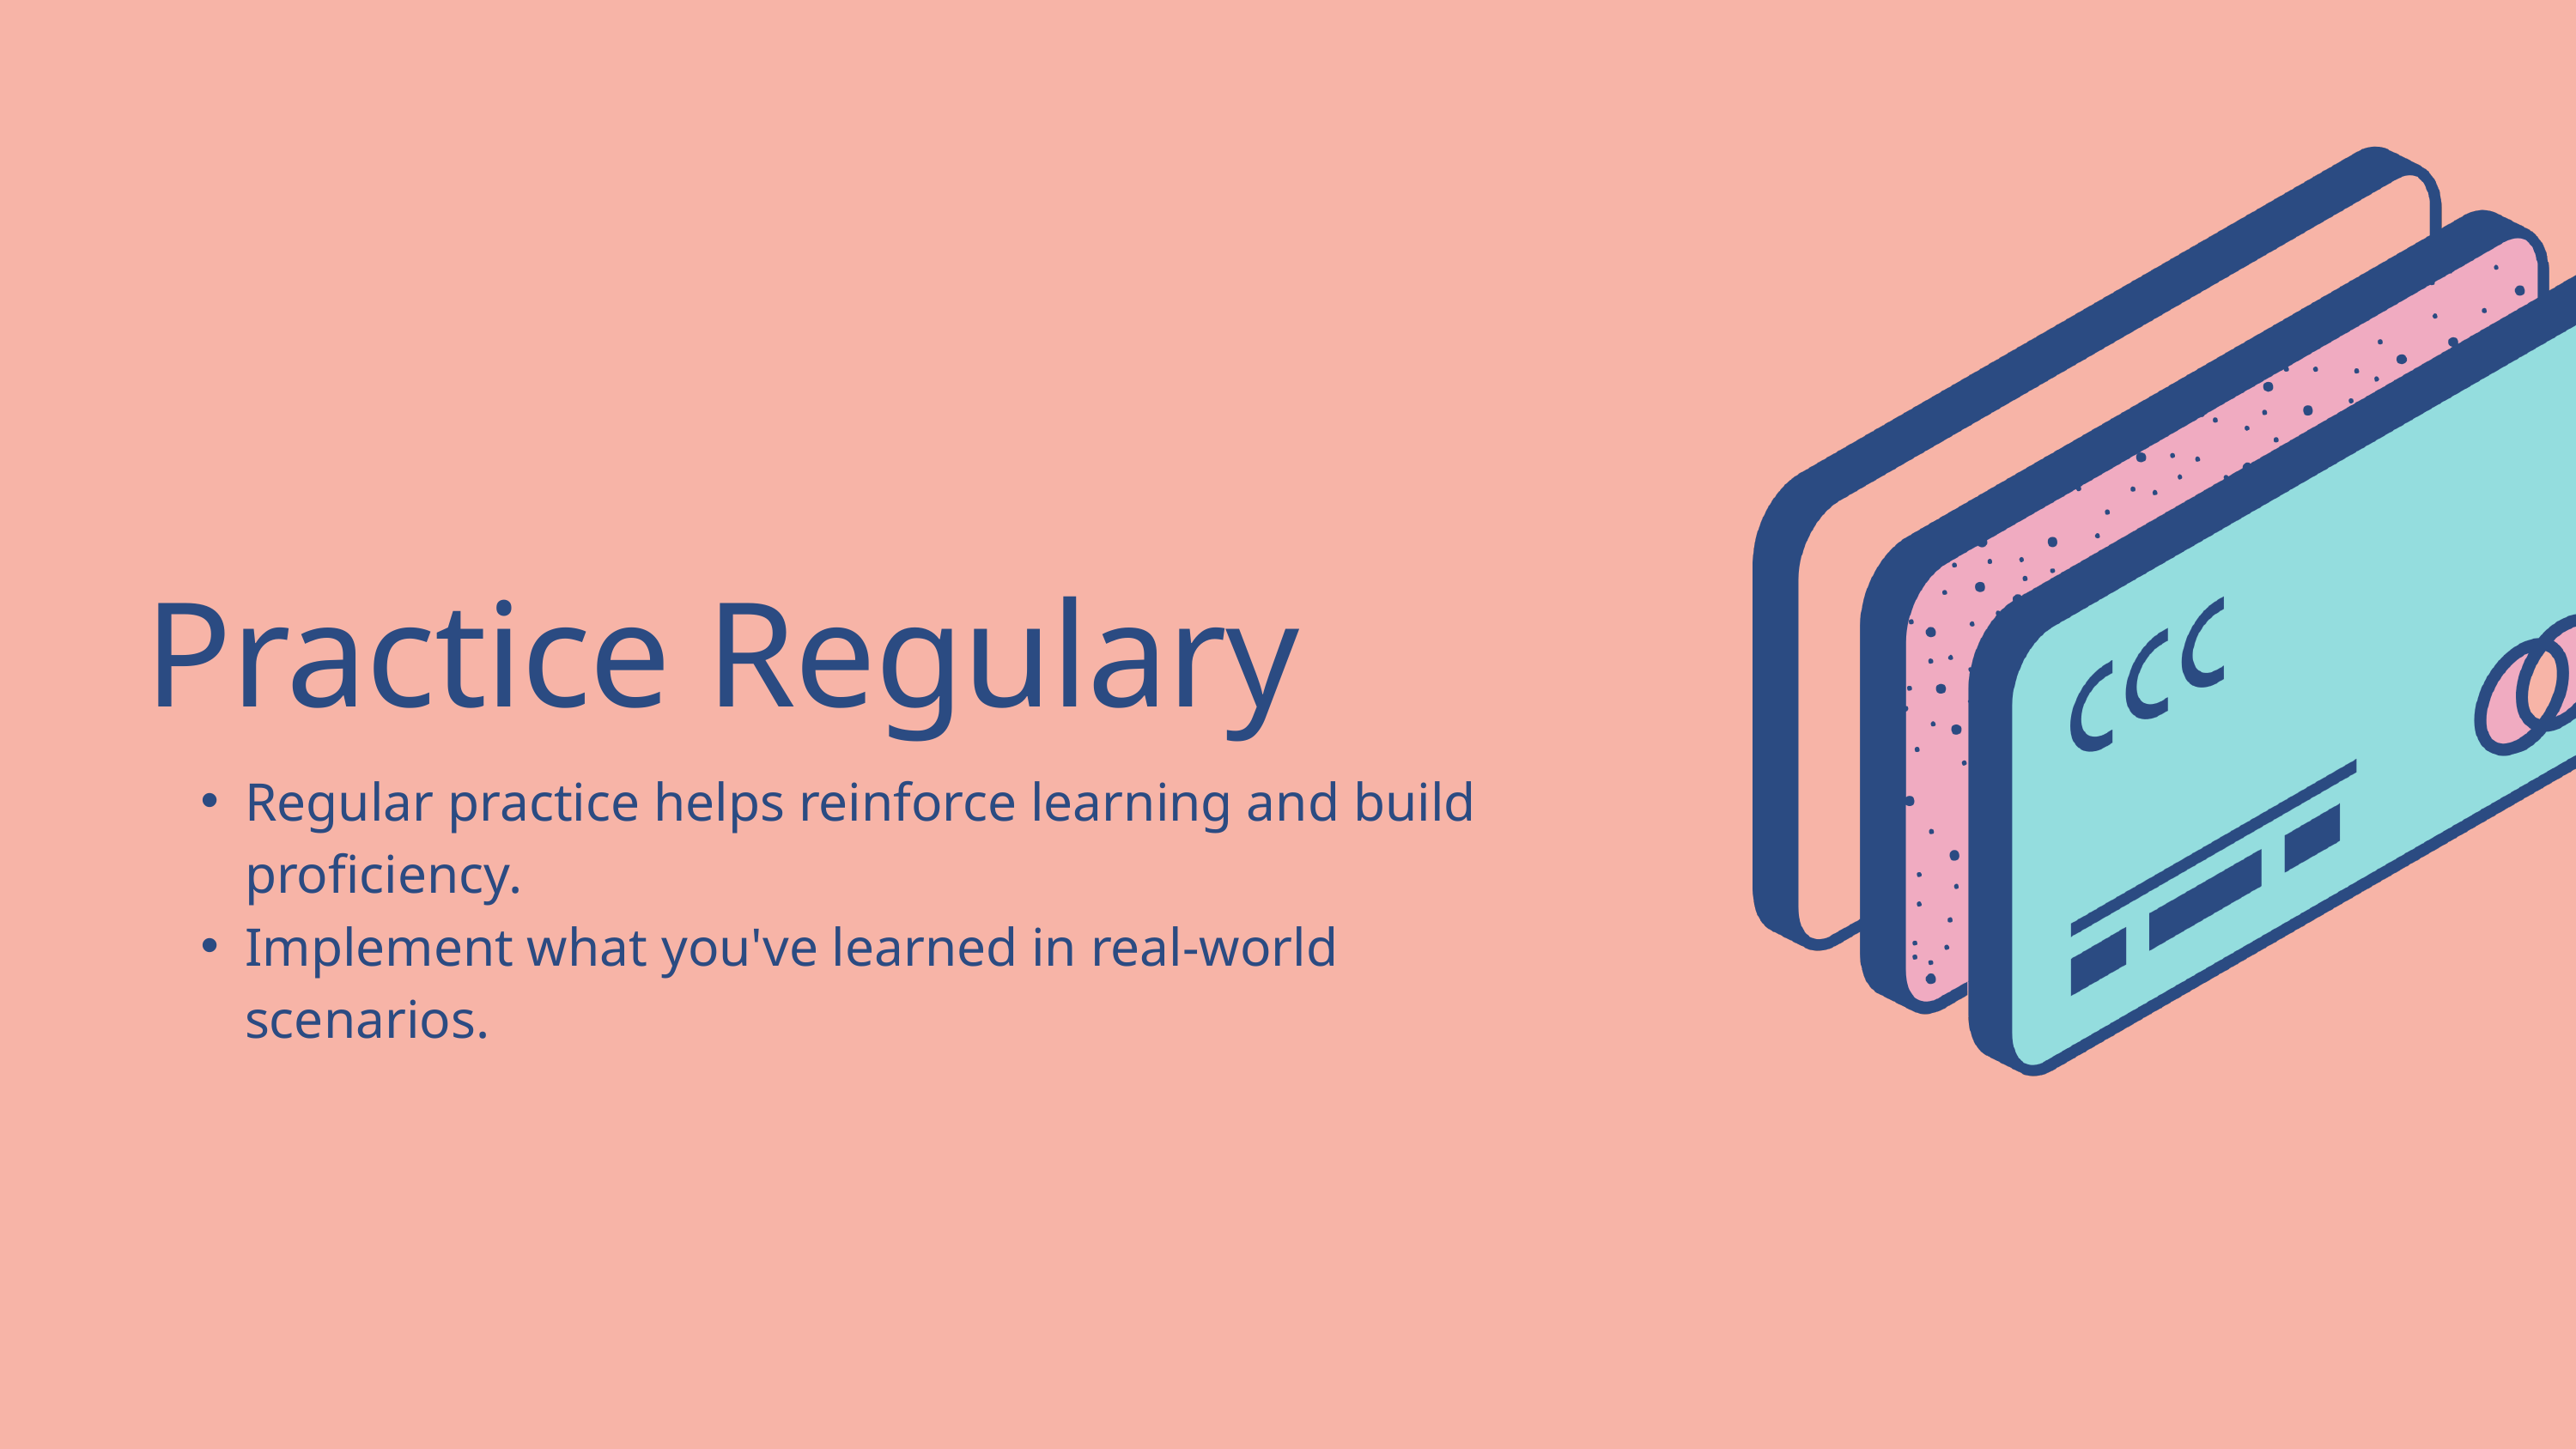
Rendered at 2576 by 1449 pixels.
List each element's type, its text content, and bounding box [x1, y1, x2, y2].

text_box Regular practice helps reinforce learning and build proficiency. Implement what you've learned in real-world scenarios. [156, 758, 1493, 1049]
text_box Practice Regulary [144, 597, 1493, 737]
text_box [1753, 144, 2576, 1079]
